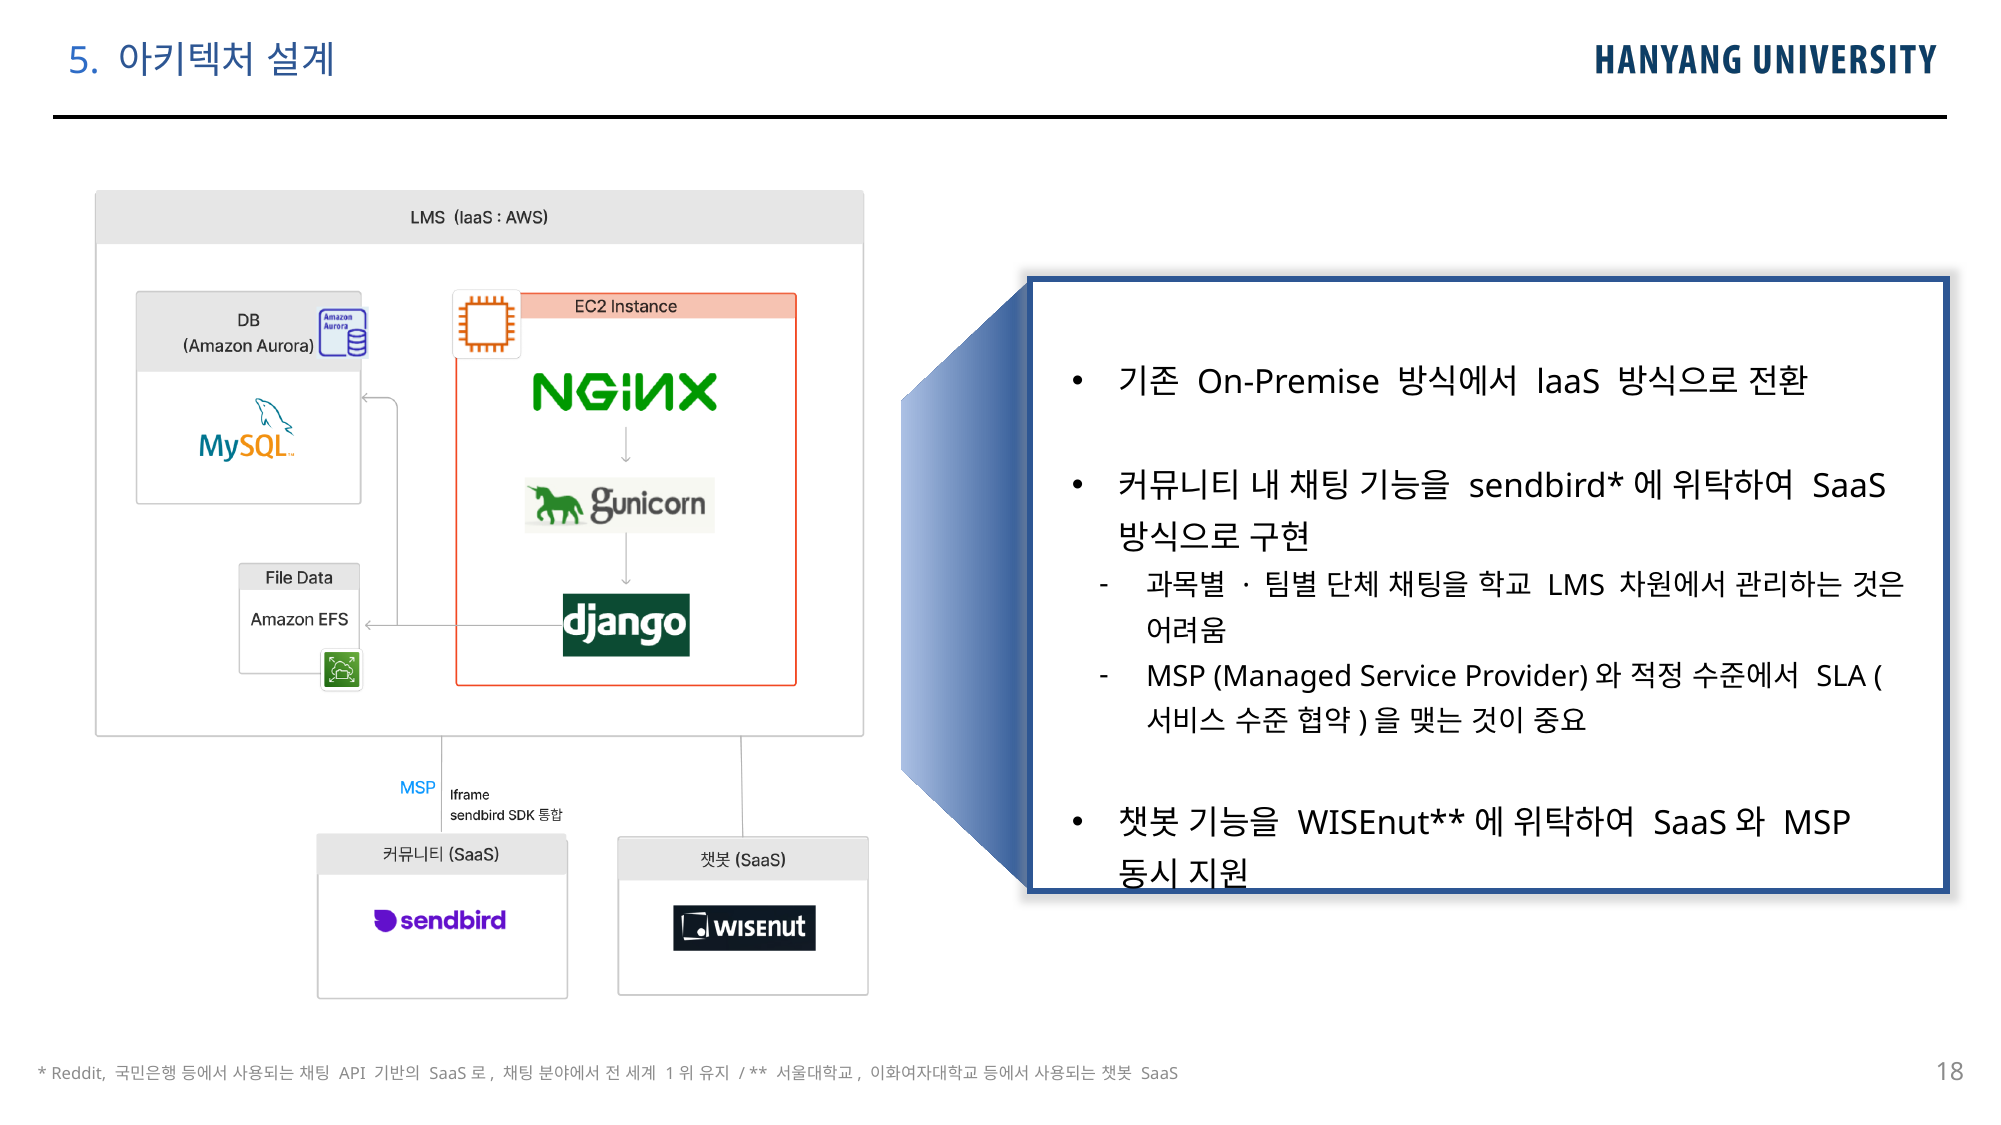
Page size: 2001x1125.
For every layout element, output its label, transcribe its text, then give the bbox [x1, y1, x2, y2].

text_box 기존 On-Premise 방식에서 laaS 방식으로 전환 커뮤니티 내 채팅 기능을 sendbird*에 위탁하여 SaaS 방식으로 구현 과목별 · 팀별 단체 채팅을 학교 LMS 차원에서 관리하는 것은 어려움 MSP (Managed Service Provider)와 적정 수준에서 SLA (서비스 수준 협약)을 맺는 것이 중요 챗봇 기능을 WISEnut**에 위탁하여 SaaS와 MSP 동시 지원 [1048, 324, 1947, 917]
text_box 5. 아키텍처 설계 [53, 29, 1246, 89]
slide_number 18 [1809, 1042, 1980, 1103]
footer * Reddit, 국민은행 등에서 사용되는 채팅 API 기반의 SaaS로, 채팅 분야에서 전 세계 1위 유지 / ** 서울대학교, 이화여자대학교 등에서 사용되는 챗봇 SaaS [22, 1042, 1809, 1103]
picture [1571, 16, 1947, 96]
picture [79, 164, 883, 1037]
text_box [899, 289, 1018, 881]
text_box [1029, 278, 1948, 892]
